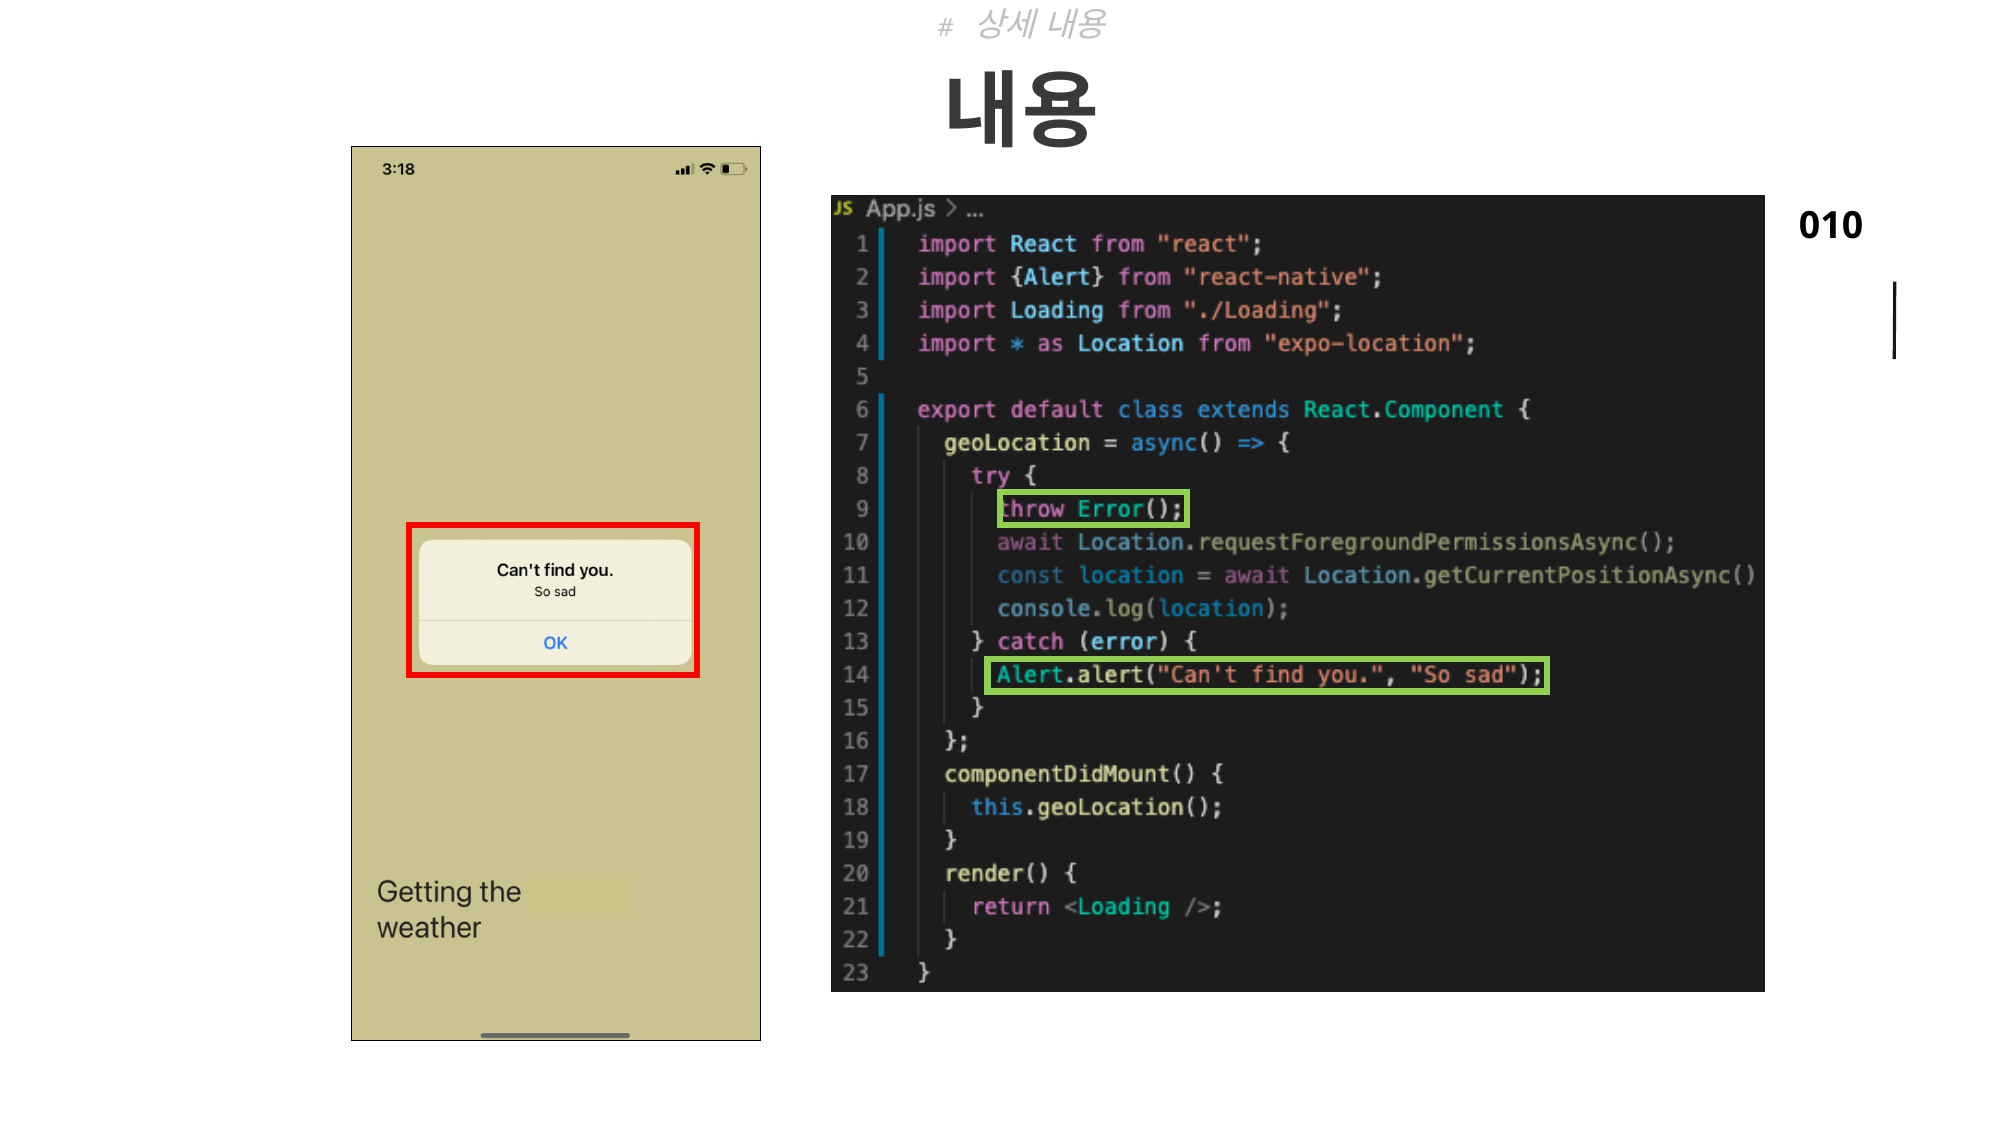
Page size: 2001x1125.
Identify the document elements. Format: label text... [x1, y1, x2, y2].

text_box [831, 195, 1765, 992]
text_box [351, 146, 761, 1041]
text_box # 상세 내용 [696, 0, 1346, 62]
text_box 내용 [370, 61, 1672, 196]
